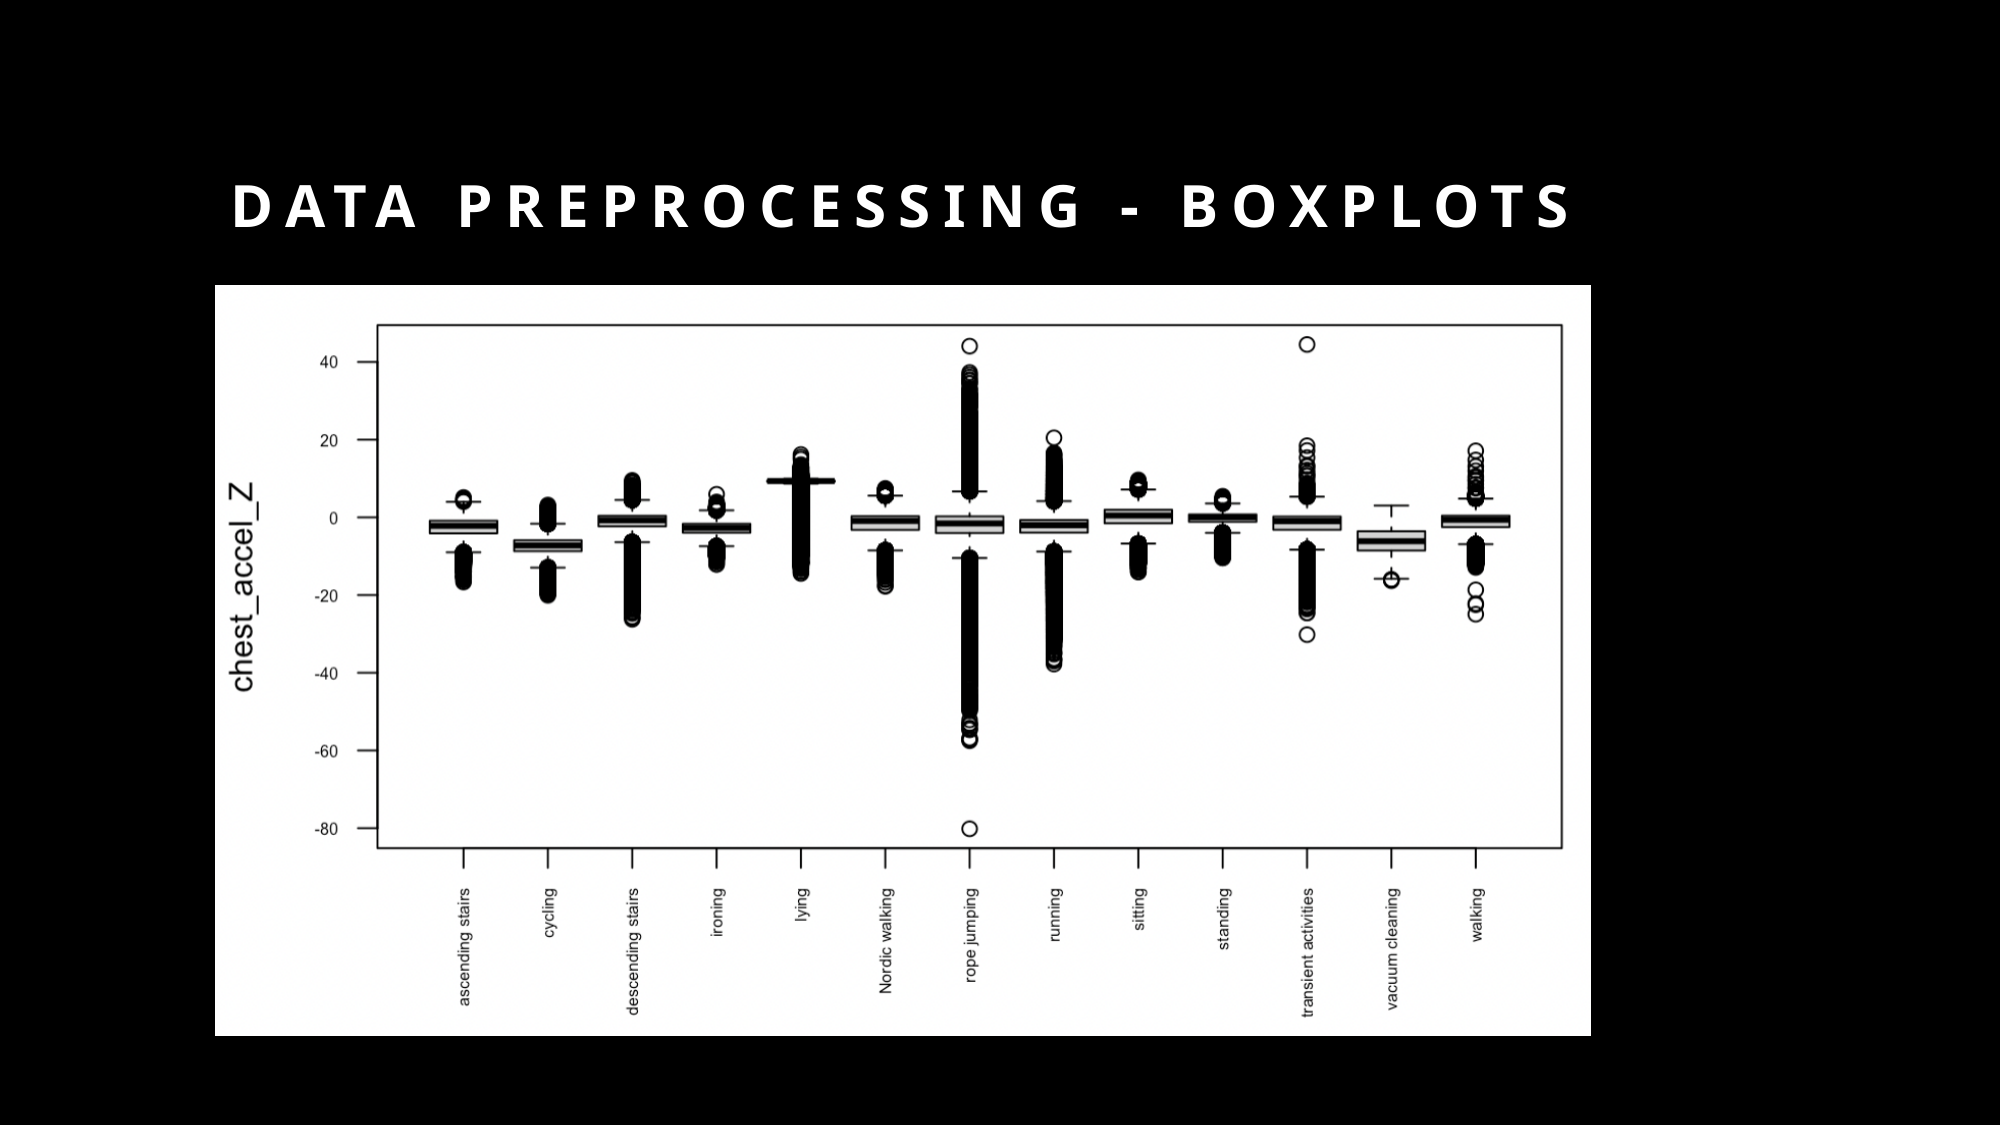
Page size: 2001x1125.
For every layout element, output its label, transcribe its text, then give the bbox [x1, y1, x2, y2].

title Data preprocessing - boxplots [215, 105, 1732, 247]
picture [215, 285, 1591, 1036]
